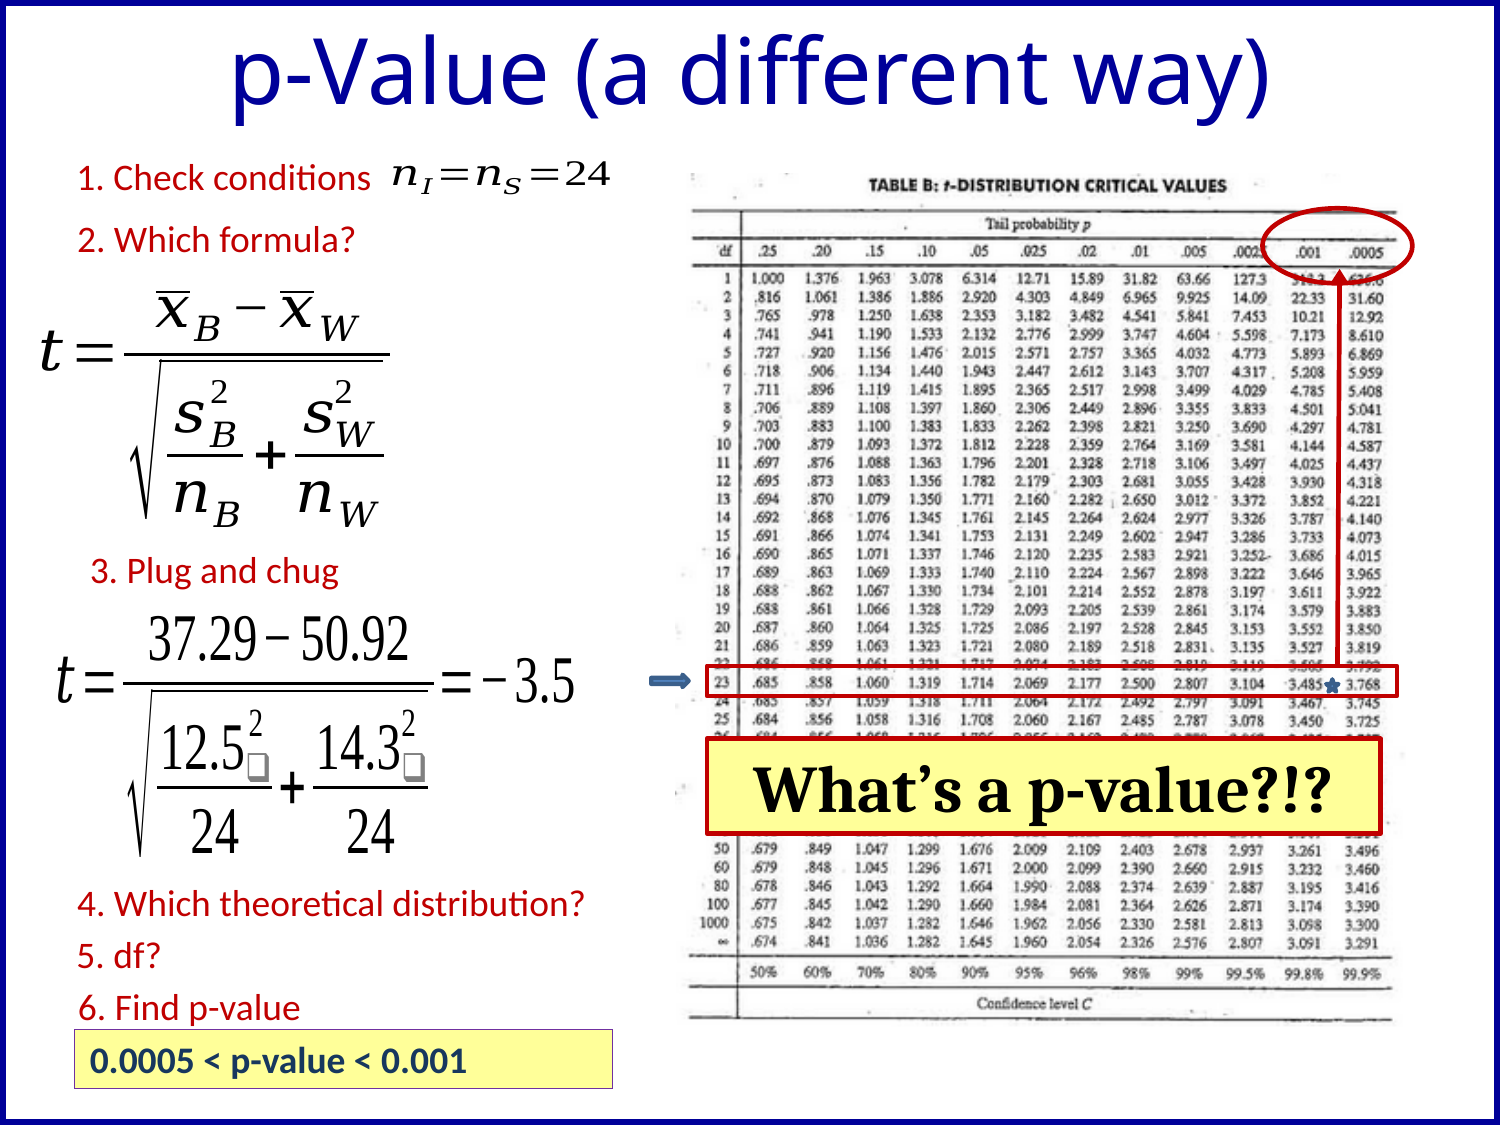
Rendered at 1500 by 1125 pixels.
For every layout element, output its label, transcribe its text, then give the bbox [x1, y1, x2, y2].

text_box 3. Plug and chug [75, 539, 563, 599]
text_box 5. df? [61, 923, 225, 984]
text_box 4. Which theoretical distribution? [62, 872, 669, 932]
text_box 1. Check conditions [61, 145, 437, 206]
text_box [649, 675, 669, 687]
picture [674, 173, 1413, 1034]
text_box 2. Which formula? [62, 207, 438, 268]
text_box 6. Find p-value [63, 975, 319, 1036]
text_box p-Value (a different way) [74, 5, 1425, 193]
text_box 0.0005 < p-value < 0.001 [74, 1029, 613, 1089]
